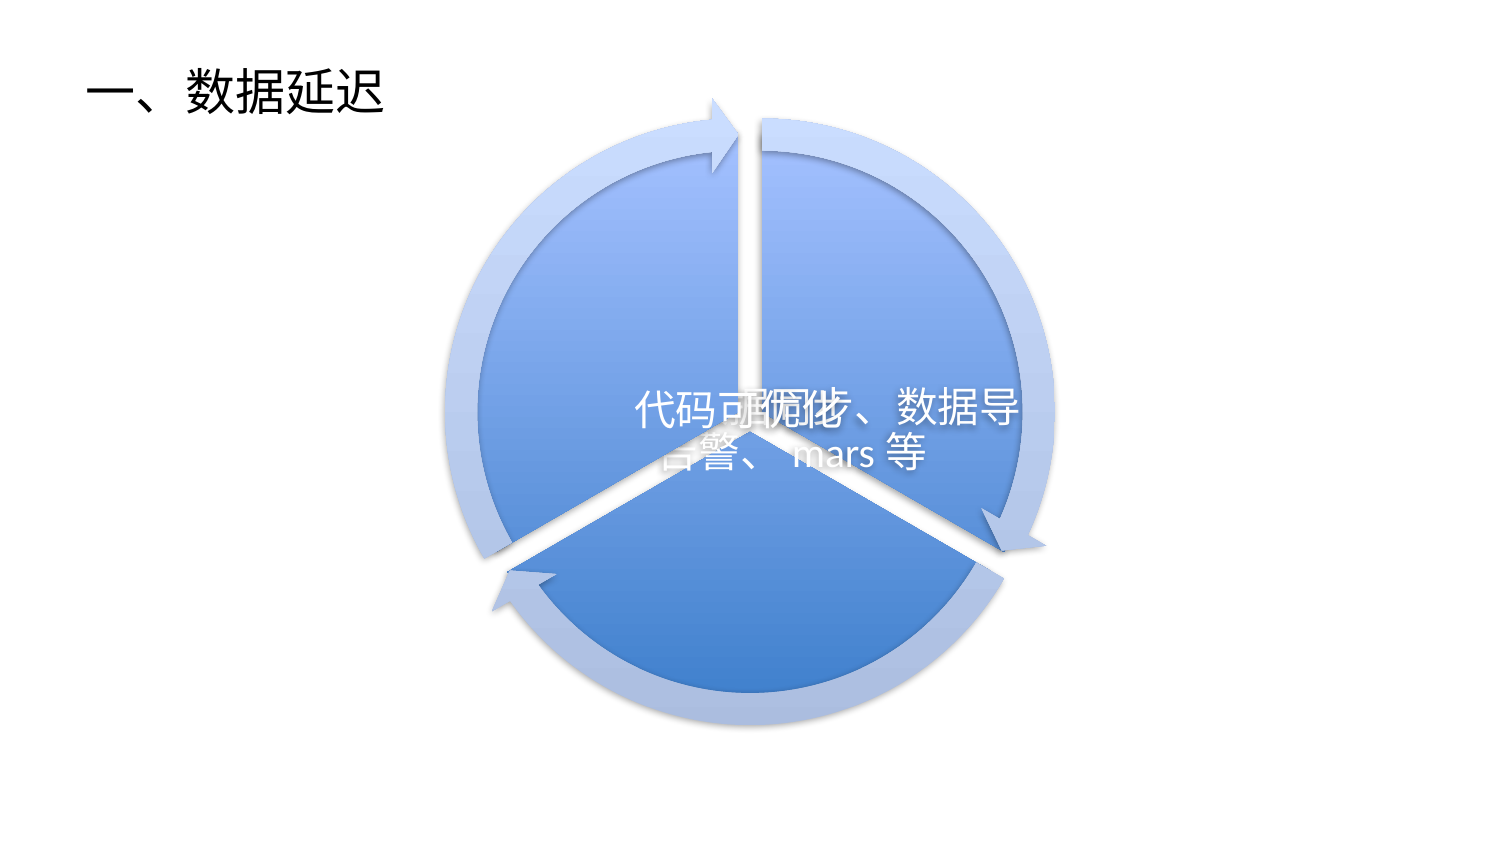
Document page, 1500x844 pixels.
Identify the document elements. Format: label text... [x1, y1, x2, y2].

text_box 一、数据延迟 [71, 53, 401, 129]
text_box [249, 88, 1251, 756]
